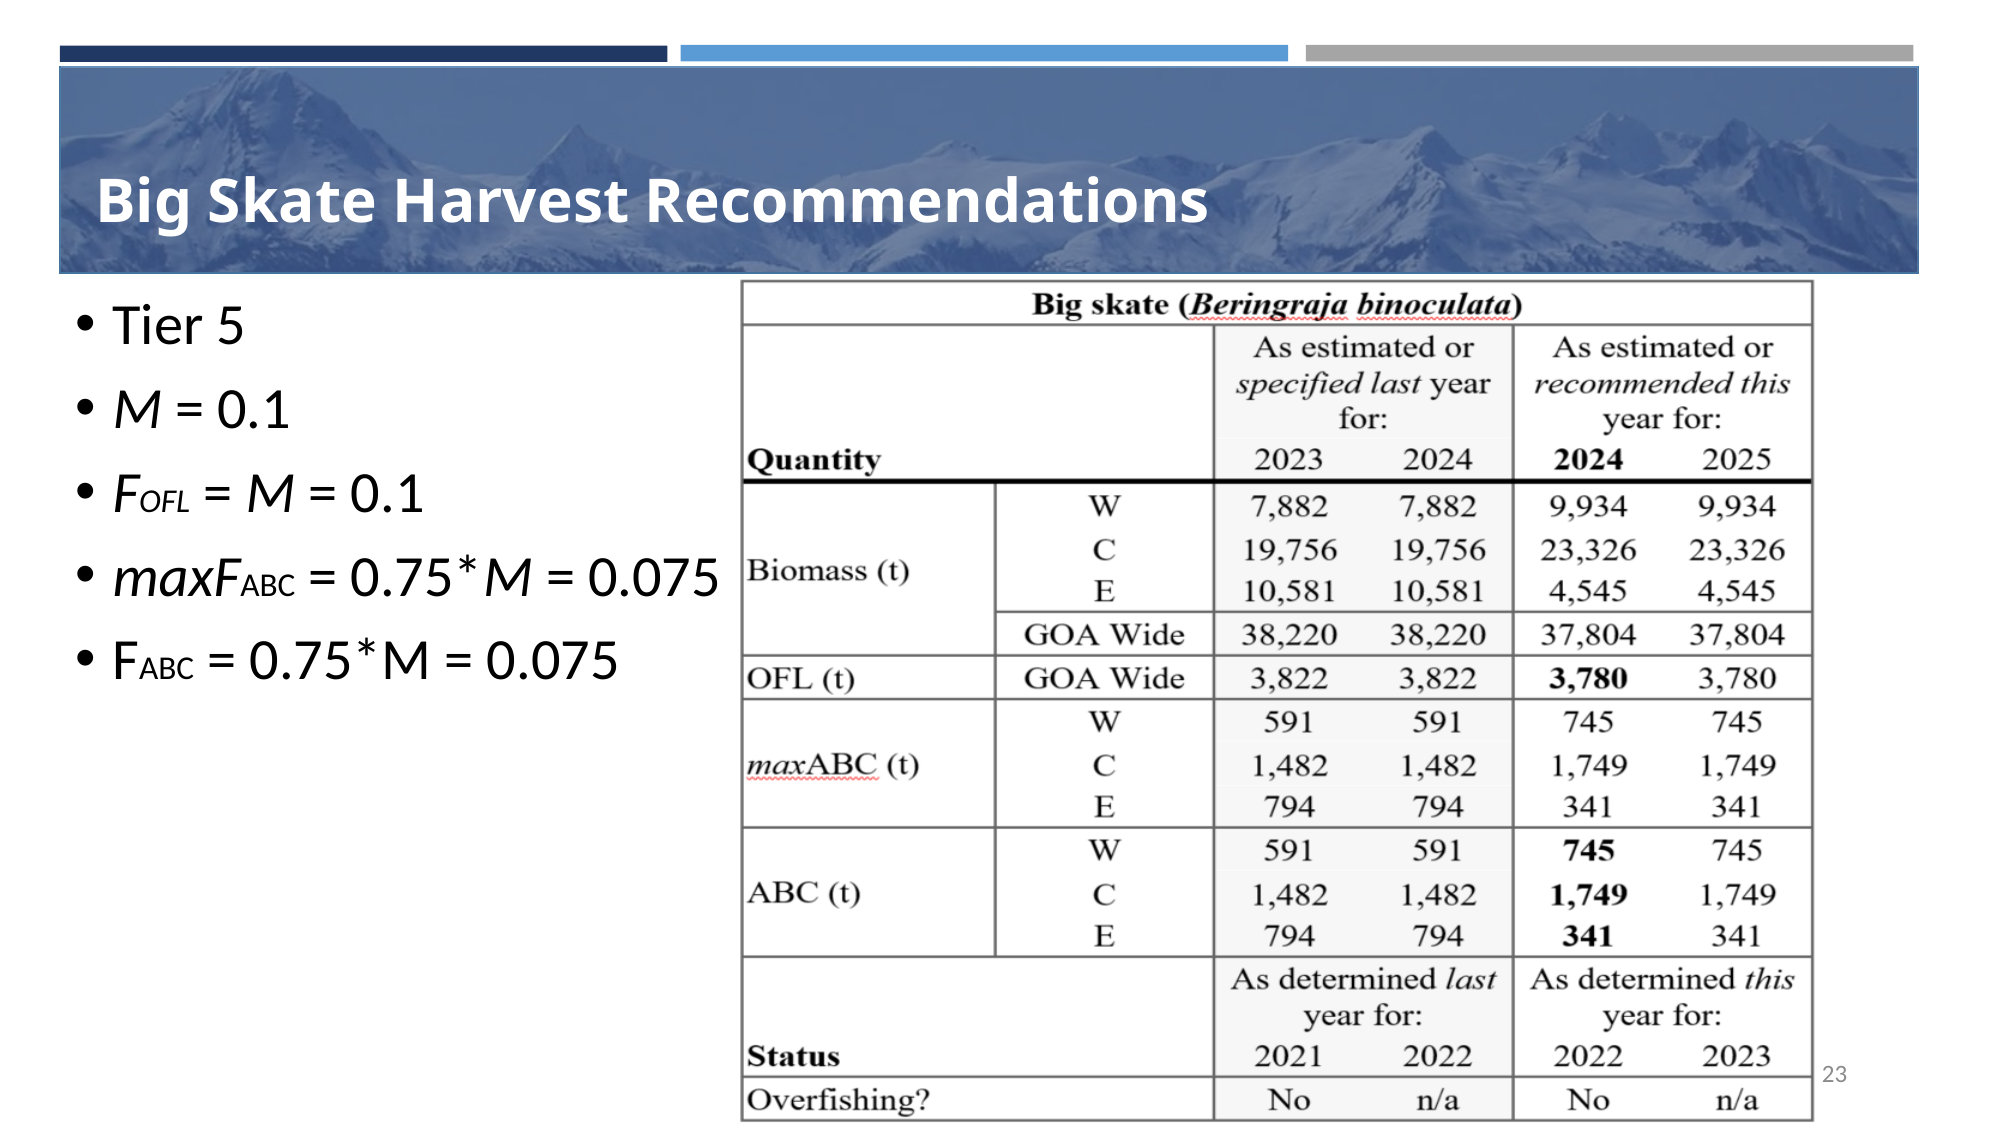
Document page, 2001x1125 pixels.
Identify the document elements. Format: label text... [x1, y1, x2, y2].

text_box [59, 44, 1914, 62]
list Tier 5 M = 0.1 FOFL = M = 0.1 maxFABC = 0.75*M = 0.075 FABC = 0.75*M = 0.075 [59, 286, 738, 1001]
title Big Skate Harvest Recommendations [79, 81, 1889, 244]
slide_number 23 [1816, 1042, 1863, 1103]
text_box [60, 66, 1919, 272]
picture [738, 276, 1816, 1125]
